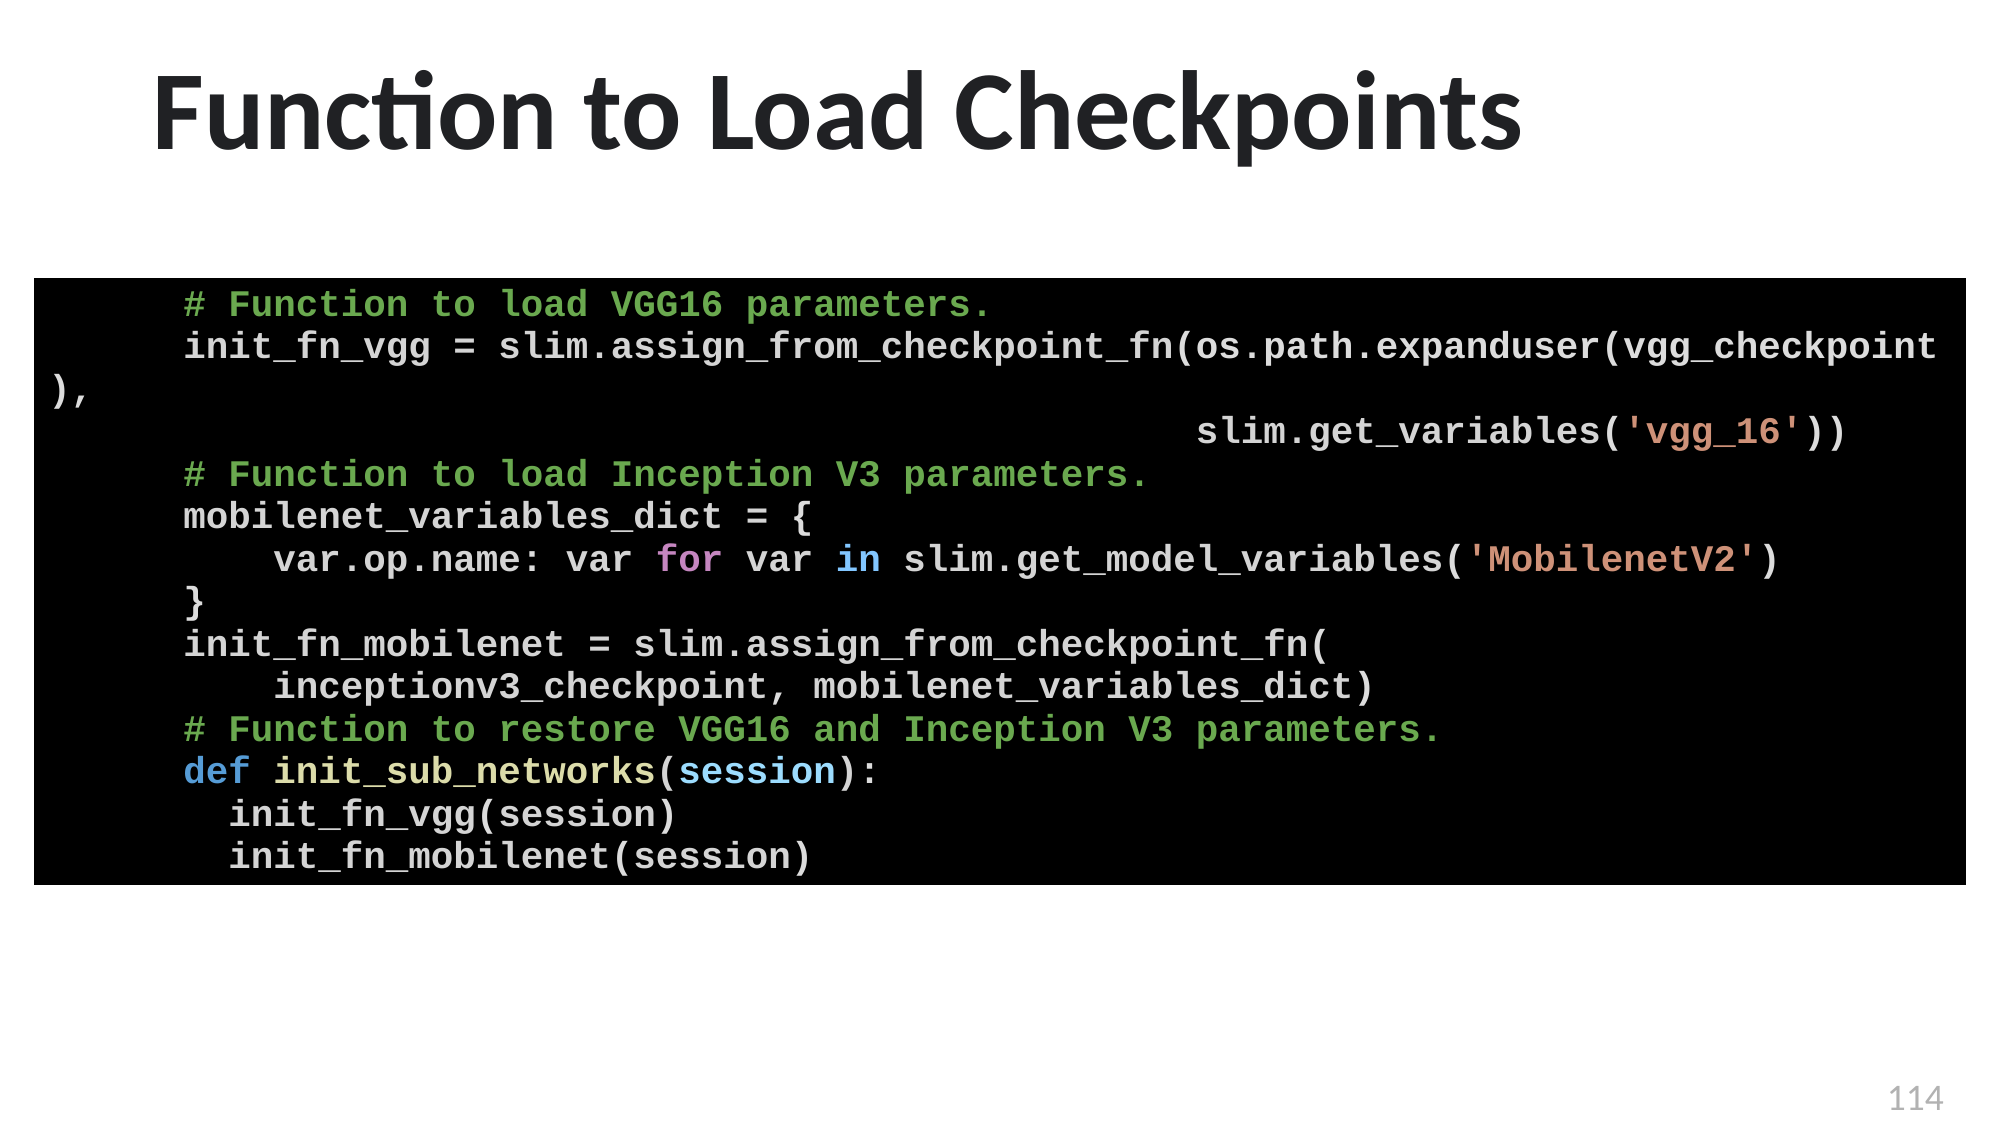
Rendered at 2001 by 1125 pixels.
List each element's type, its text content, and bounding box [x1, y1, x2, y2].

table_header # Function to load VGG16 parameters. init_fn_vgg = slim.assign_from_checkpoint_fn(os.path.expanduser(vgg_checkpoint), slim.get_variables('vgg_16')) # Function to load Inception V3 parameters. mobilenet_variables_dict = { var.op.name: var for var in slim.get_model_variables('MobilenetV2') } init_fn_mobilenet = slim.assign_from_checkpoint_fn( inceptionv3_checkpoint, mobilenet_variables_dict) # Function to restore VGG16 and Inception V3 parameters. def init_sub_networks(session): init_fn_vgg(session) init_fn_mobilenet(session) [34, 278, 1966, 885]
title Function to Load Checkpoints [137, 28, 1863, 199]
slide_number 114 [1508, 1065, 1959, 1125]
